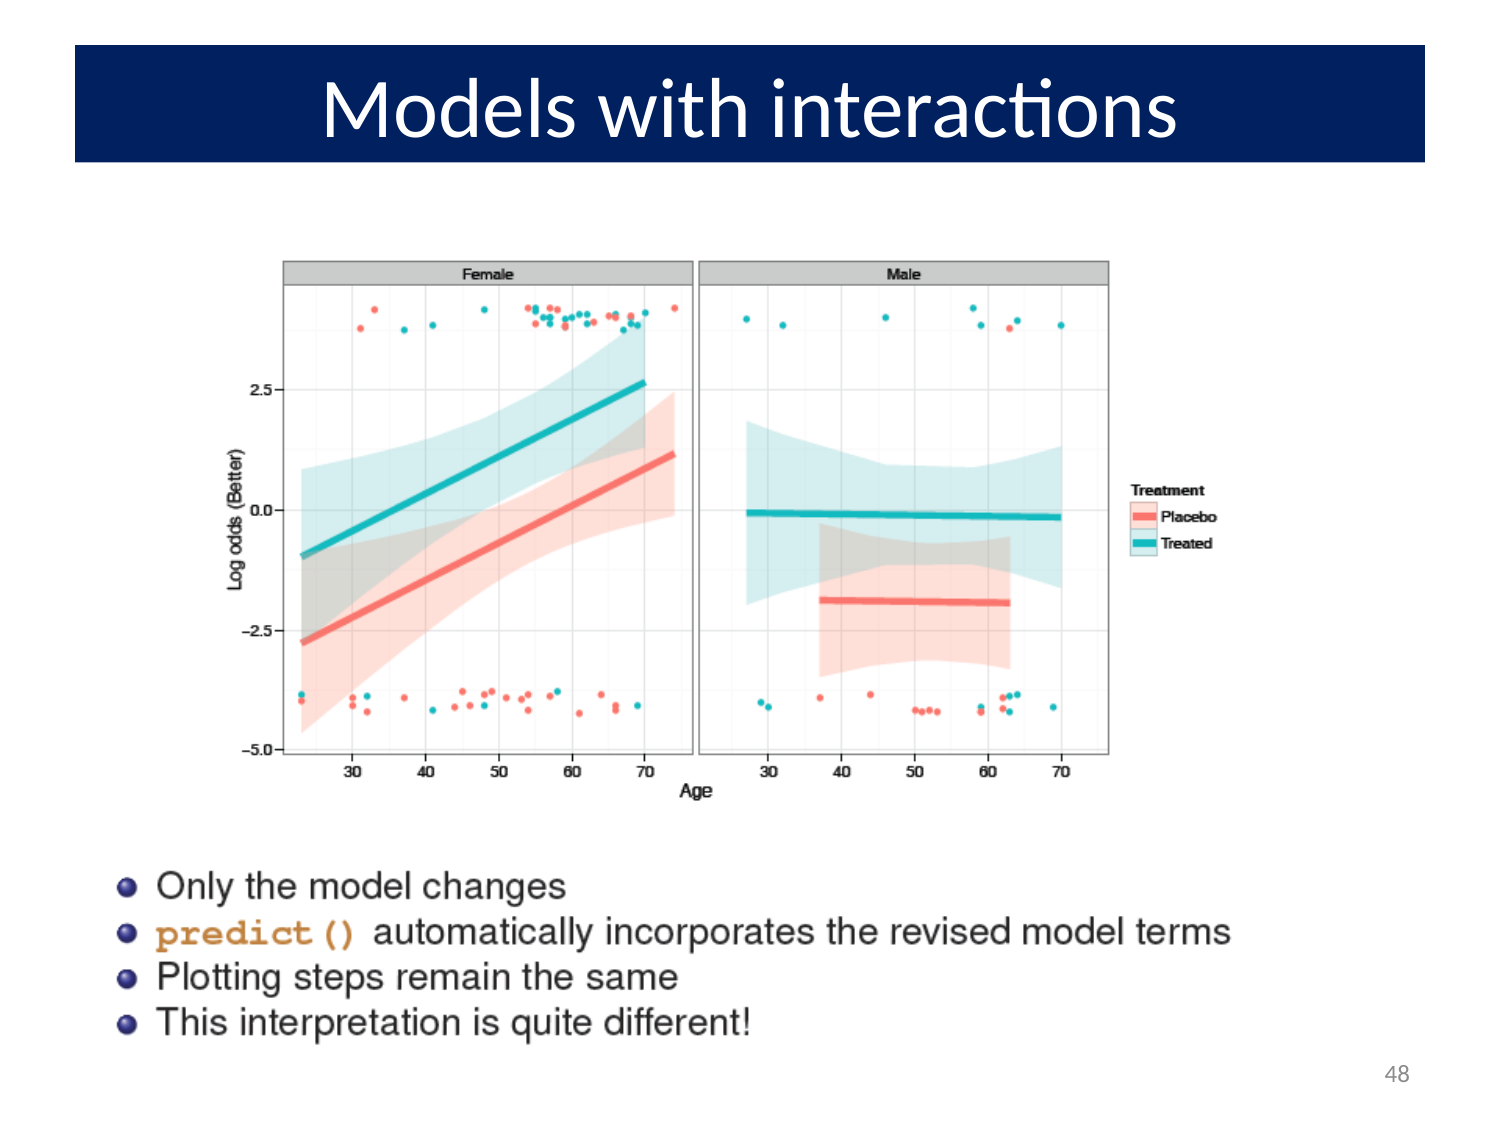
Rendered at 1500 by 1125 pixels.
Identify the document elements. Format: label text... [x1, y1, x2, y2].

picture [74, 250, 1416, 1048]
slide_number 48 [1074, 1042, 1425, 1103]
title Models with interactions [75, 45, 1425, 163]
